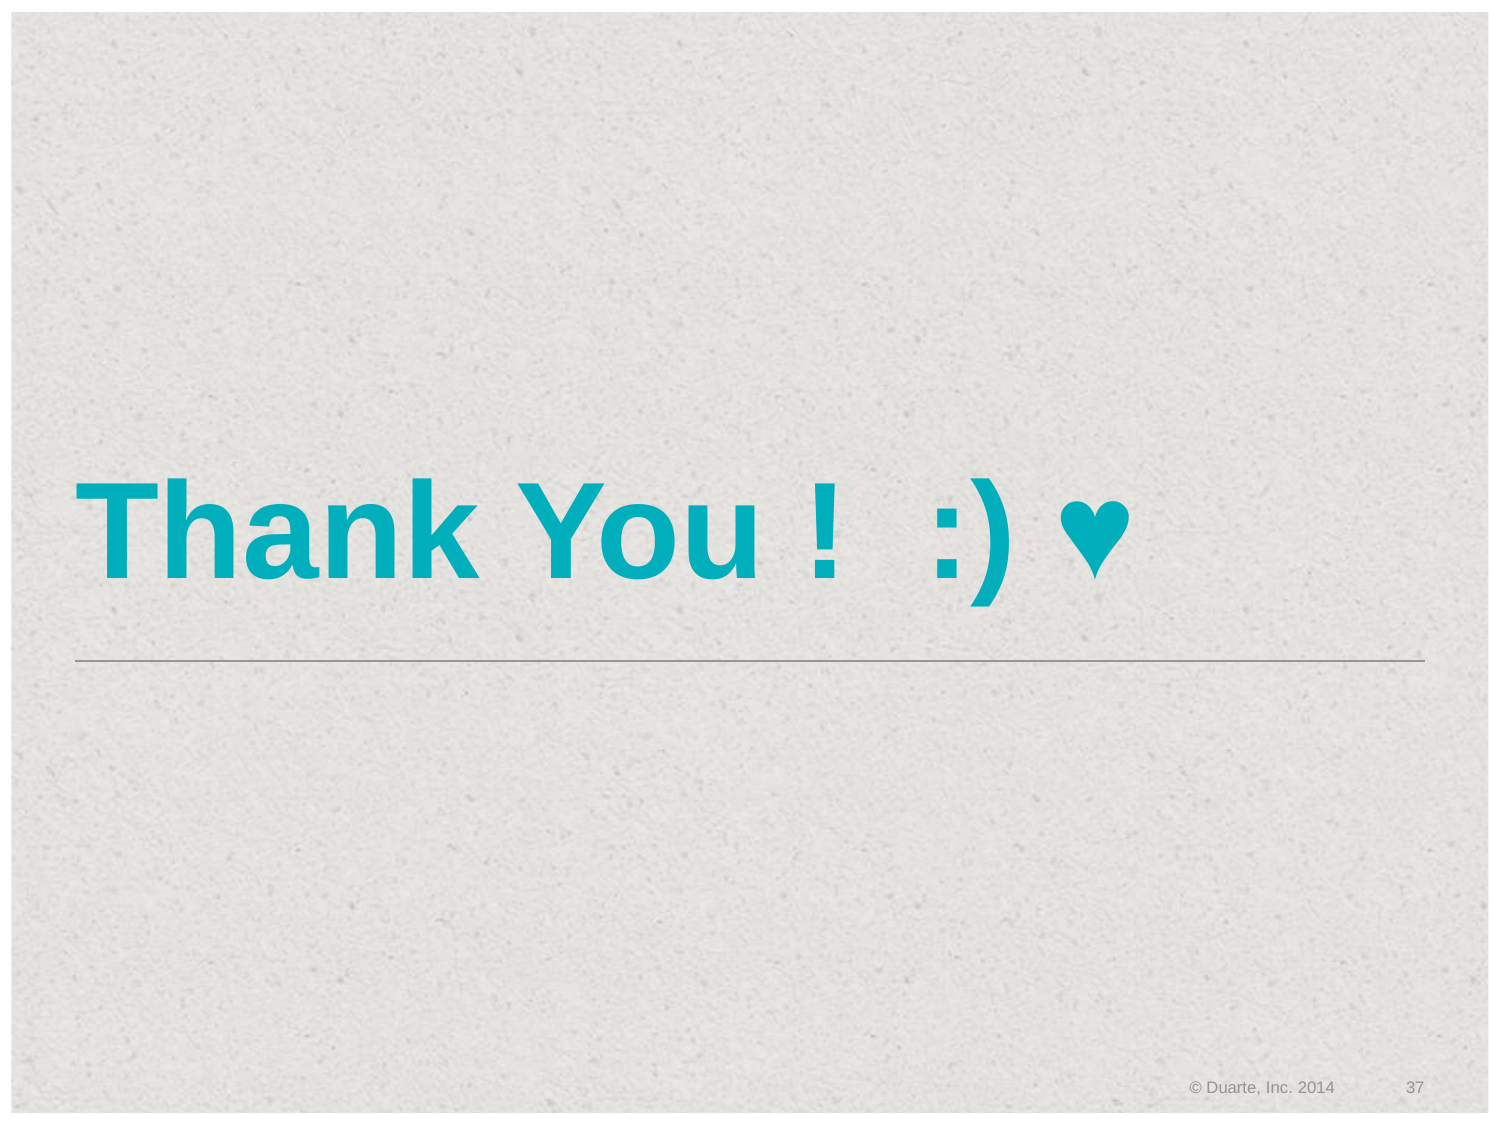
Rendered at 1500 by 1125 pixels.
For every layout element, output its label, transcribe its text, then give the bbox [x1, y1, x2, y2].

picture [12, 12, 1488, 1113]
title Thank You ! :) ♥ [75, 74, 1425, 609]
